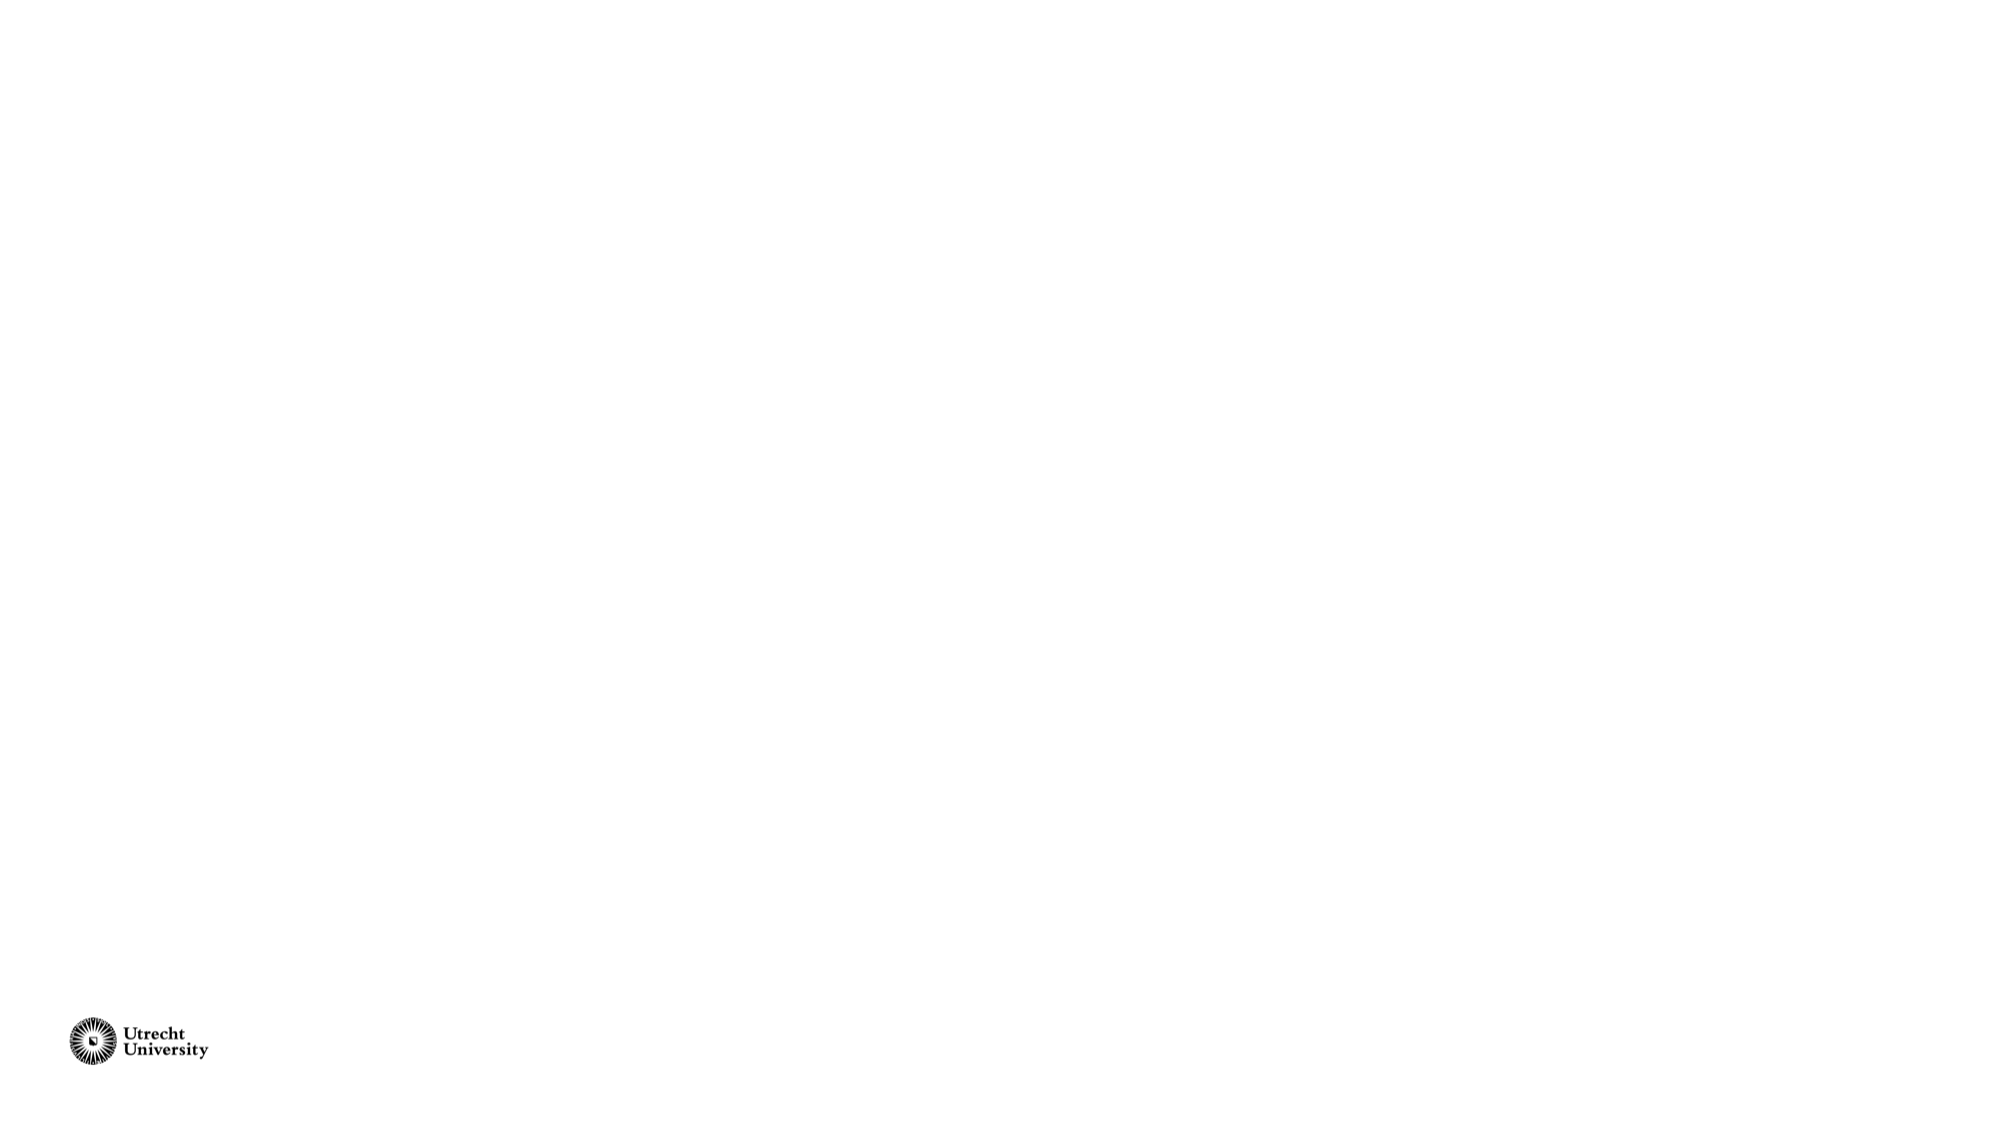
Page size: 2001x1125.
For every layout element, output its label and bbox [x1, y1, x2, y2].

picture [30, 984, 314, 1096]
